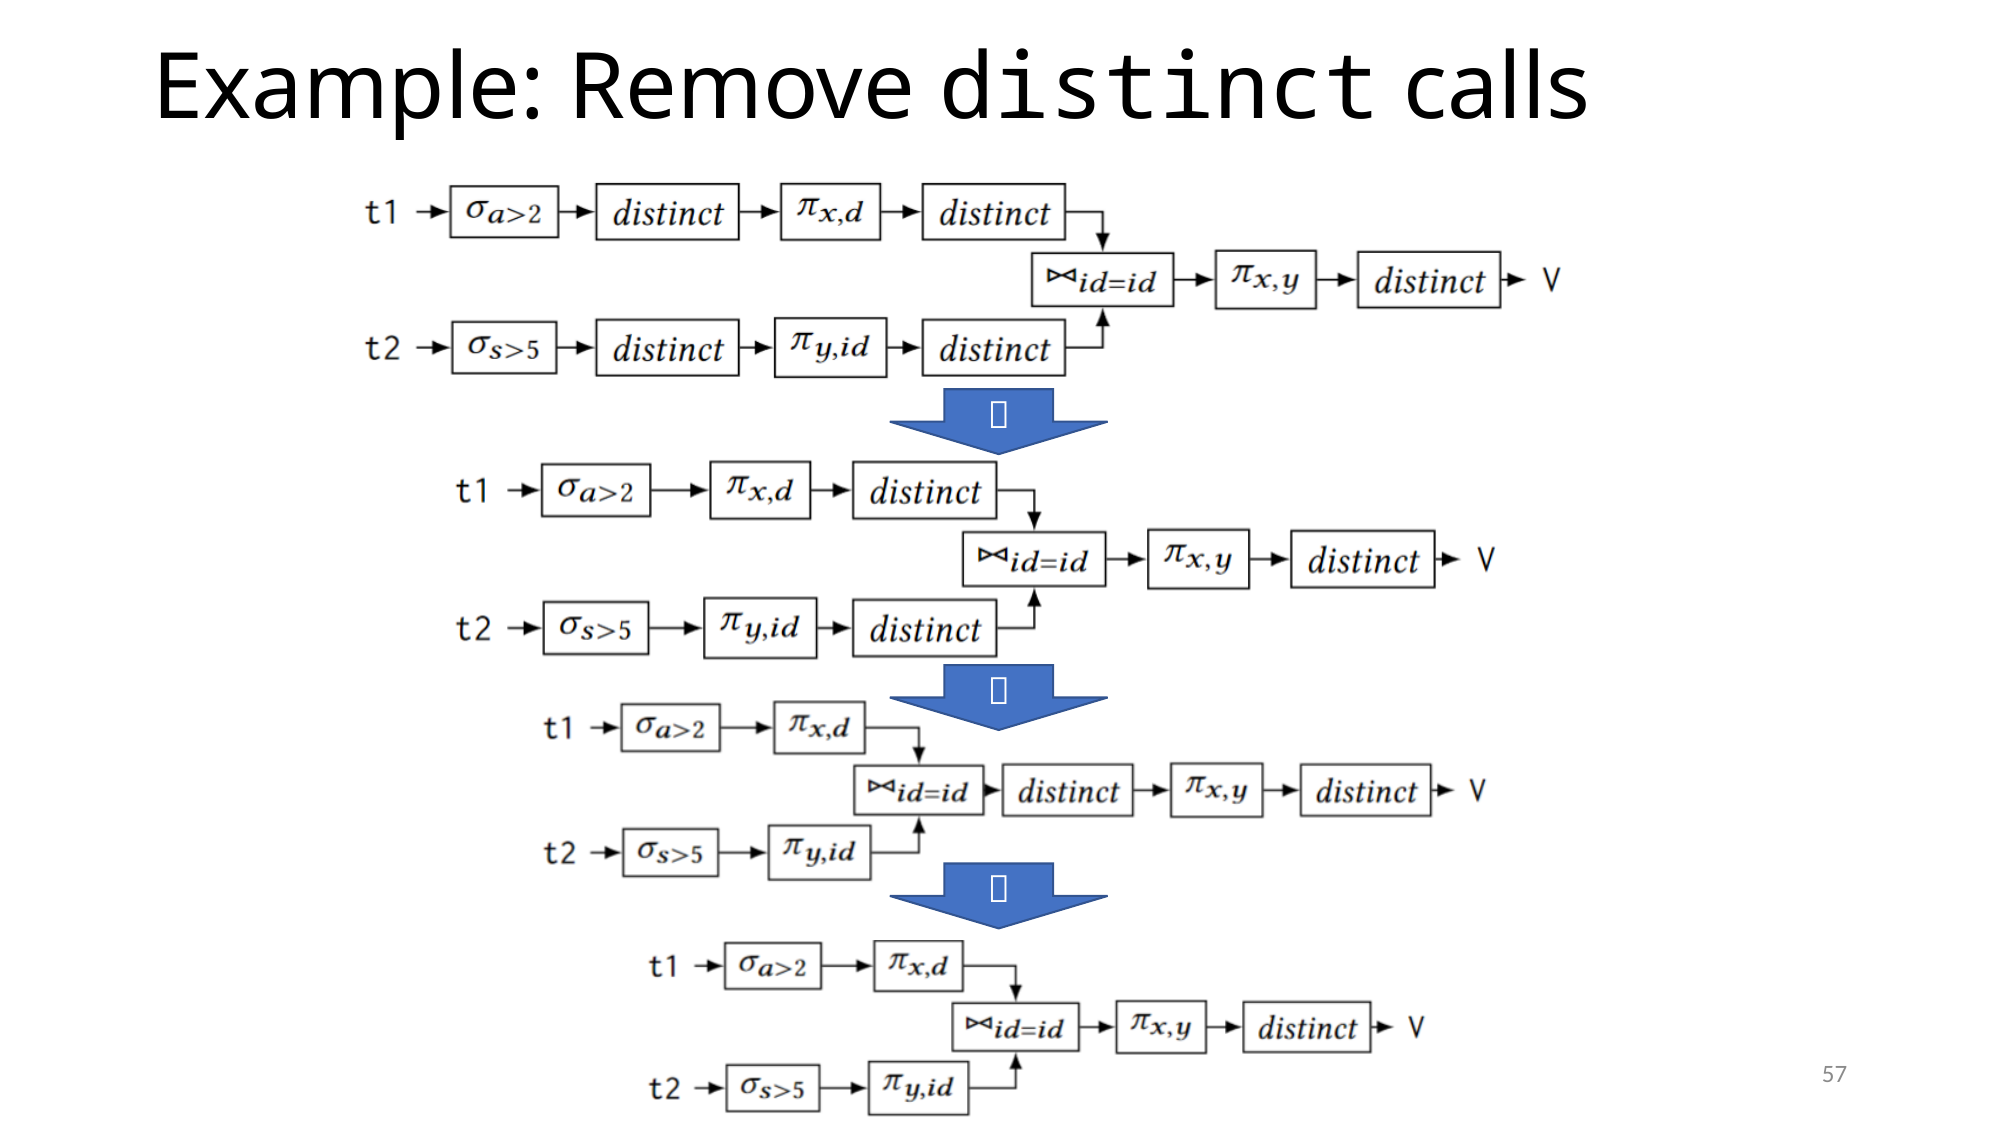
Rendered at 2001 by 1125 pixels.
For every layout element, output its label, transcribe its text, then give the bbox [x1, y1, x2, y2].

slide_number 57 [1798, 1042, 1863, 1103]
text_box  [889, 666, 1108, 699]
text_box  [889, 886, 1108, 930]
picture [438, 459, 1510, 666]
picture [633, 940, 1444, 1118]
text_box  [889, 395, 1108, 456]
picture [357, 147, 1591, 395]
picture [530, 699, 1499, 886]
title Example: Remove distinct calls [137, 31, 1863, 148]
